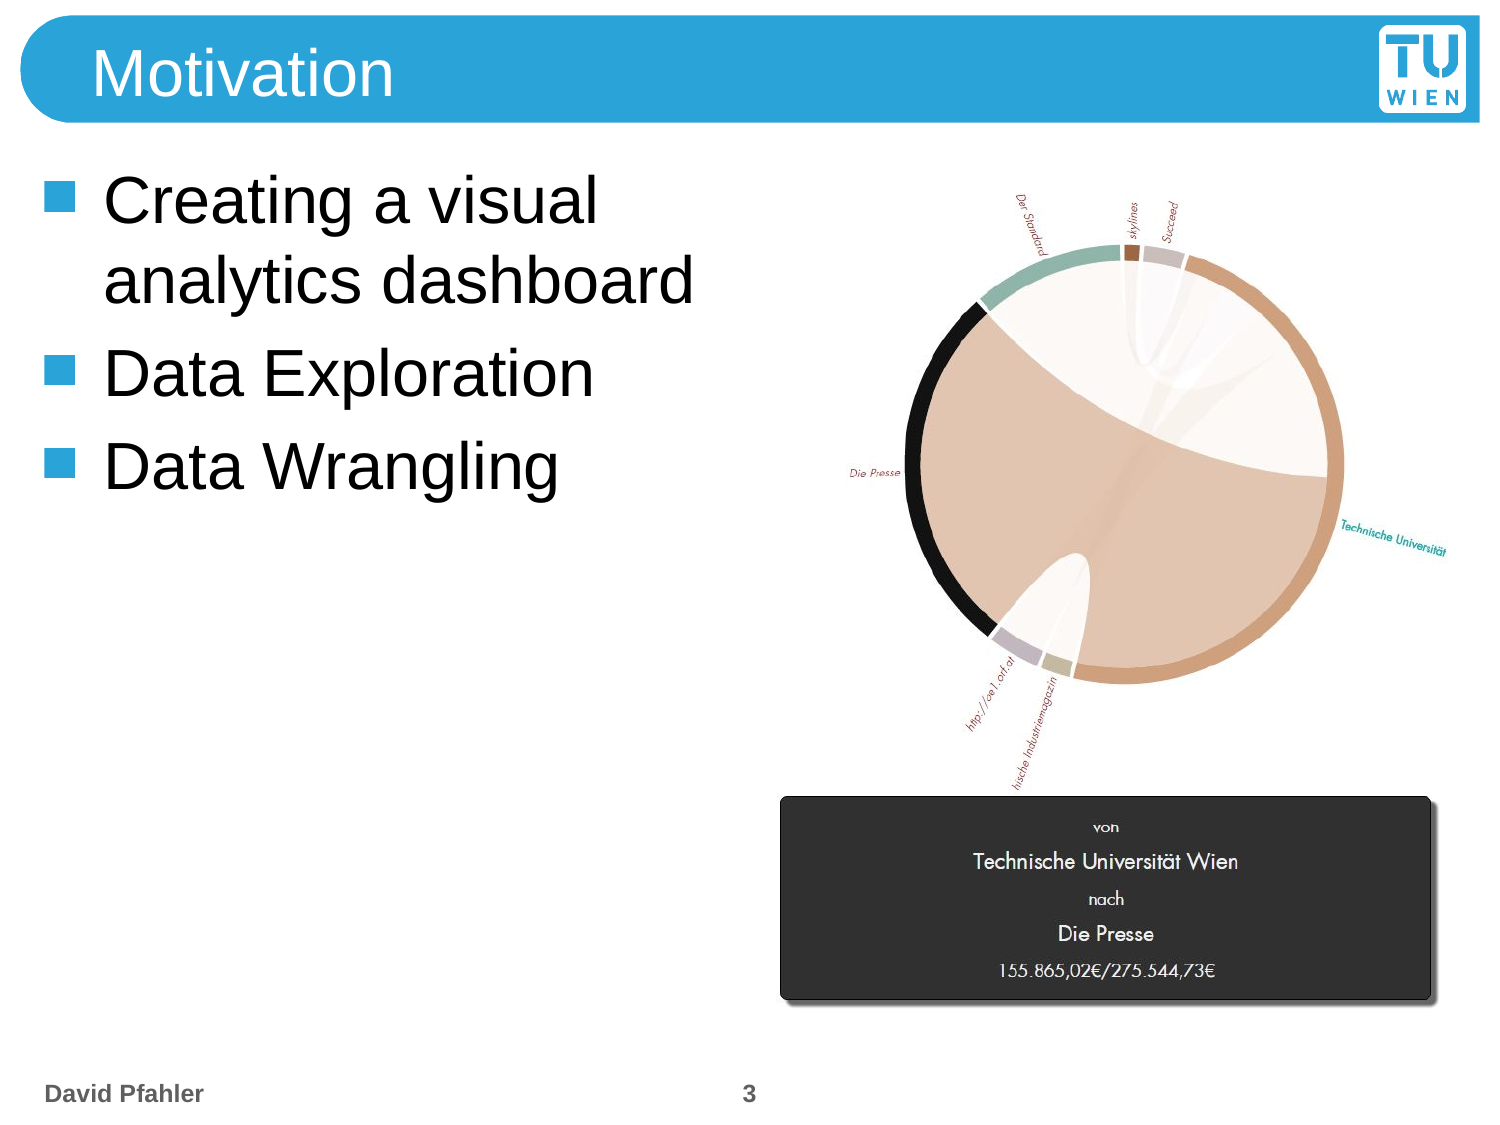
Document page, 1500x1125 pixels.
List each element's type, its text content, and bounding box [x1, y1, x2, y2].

list Creating a visual analytics dashboard Data Exploration Data Wrangling [29, 148, 744, 1048]
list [767, 177, 1483, 1019]
title Motivation [76, 6, 1351, 132]
picture [1379, 25, 1466, 113]
footer David Pfahler [29, 1067, 632, 1118]
slide_number 3 [660, 1067, 839, 1118]
